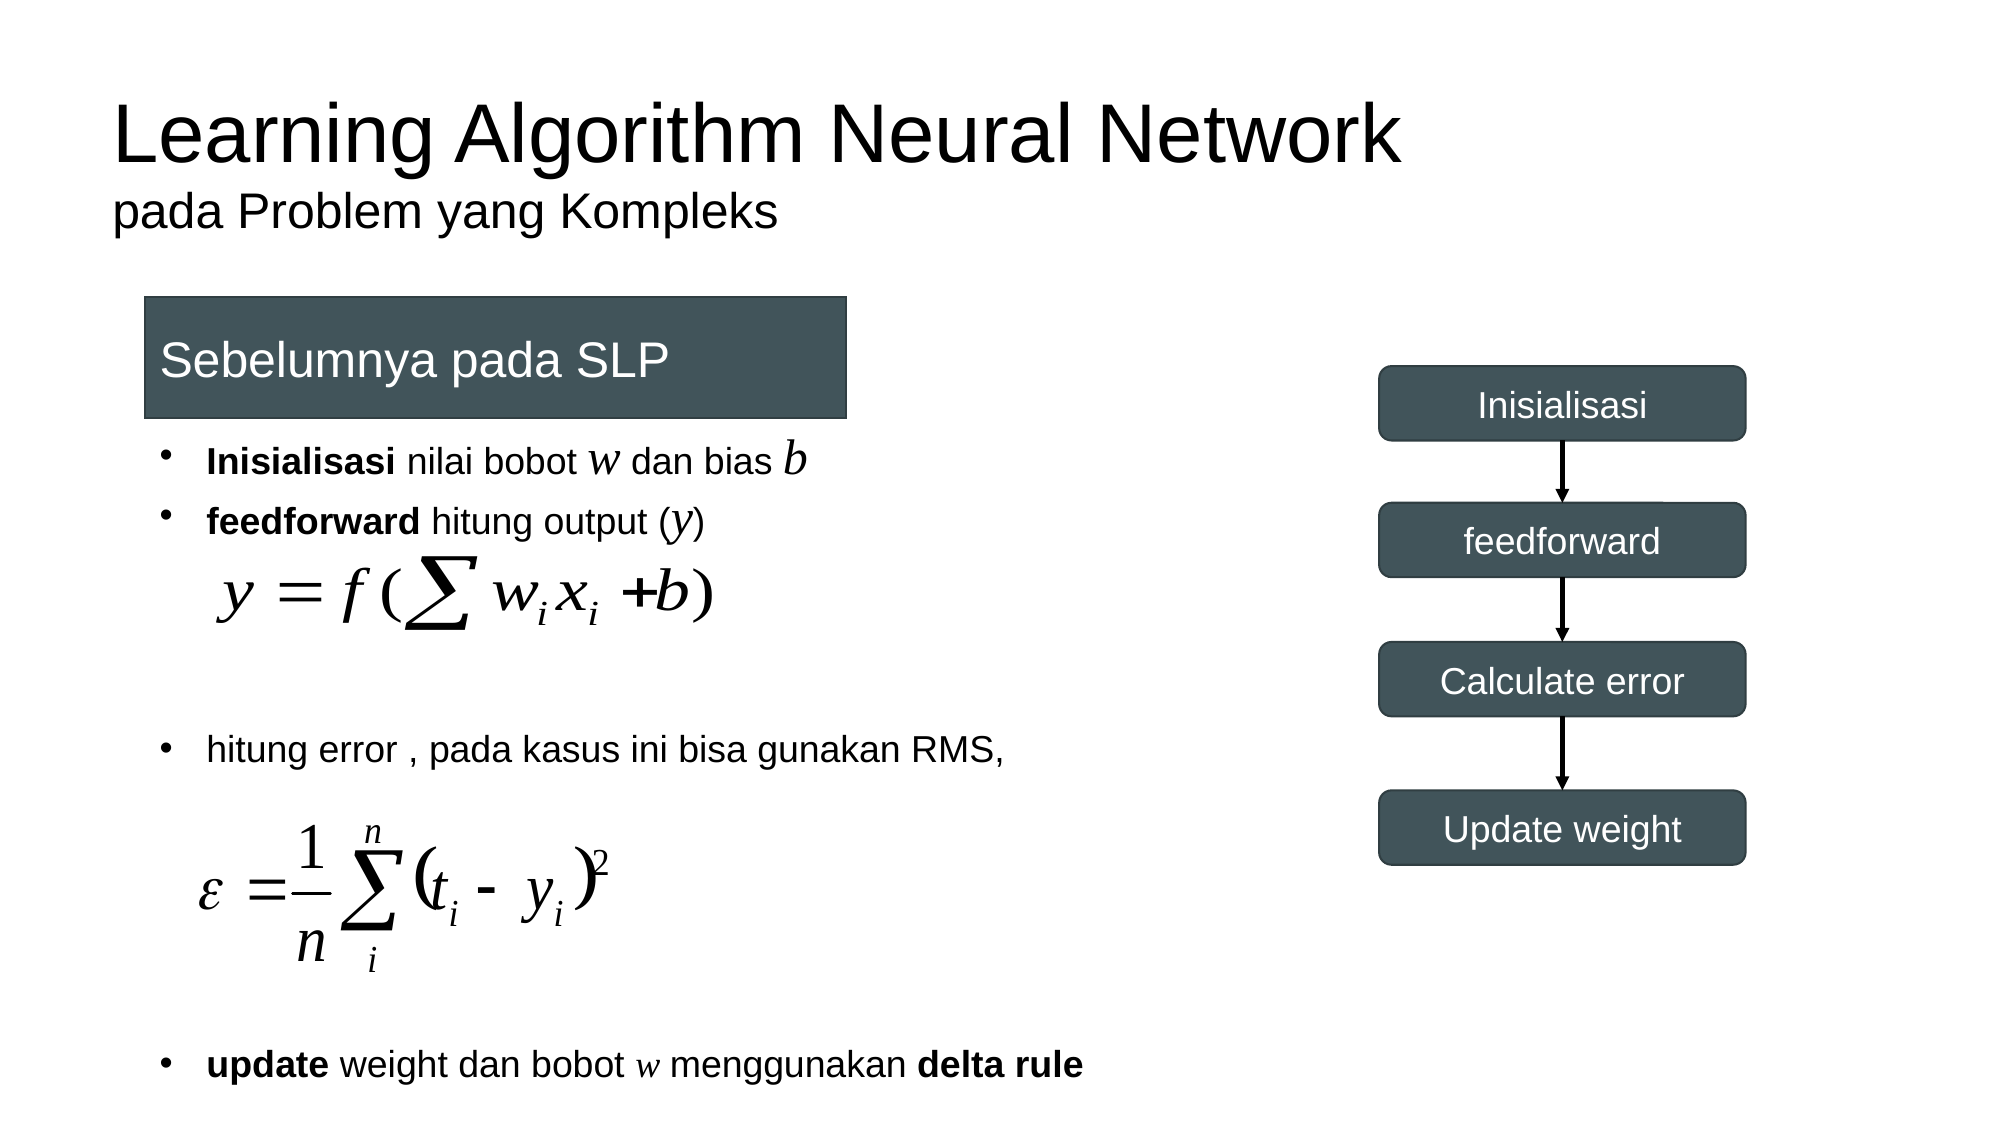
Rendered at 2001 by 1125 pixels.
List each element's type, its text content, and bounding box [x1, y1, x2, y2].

text_box Sebelumnya pada SLP [144, 296, 847, 419]
text_box Inisialisasi [1378, 365, 1747, 442]
text_box feedforward [1378, 501, 1747, 579]
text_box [188, 800, 628, 987]
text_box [204, 545, 725, 646]
text_box Update weight [1378, 789, 1747, 866]
text_box Learning Algorithm Neural Network pada Problem yang Kompleks [97, 71, 1418, 247]
text_box Calculate error [1378, 640, 1747, 718]
text_box Inisialisasi nilai bobot w dan bias b feedforward hitung output (y) hitung error , pada kasus ini bisa gunakan RMS, update weight dan bobot w menggunakan delta rule [144, 417, 1203, 1093]
